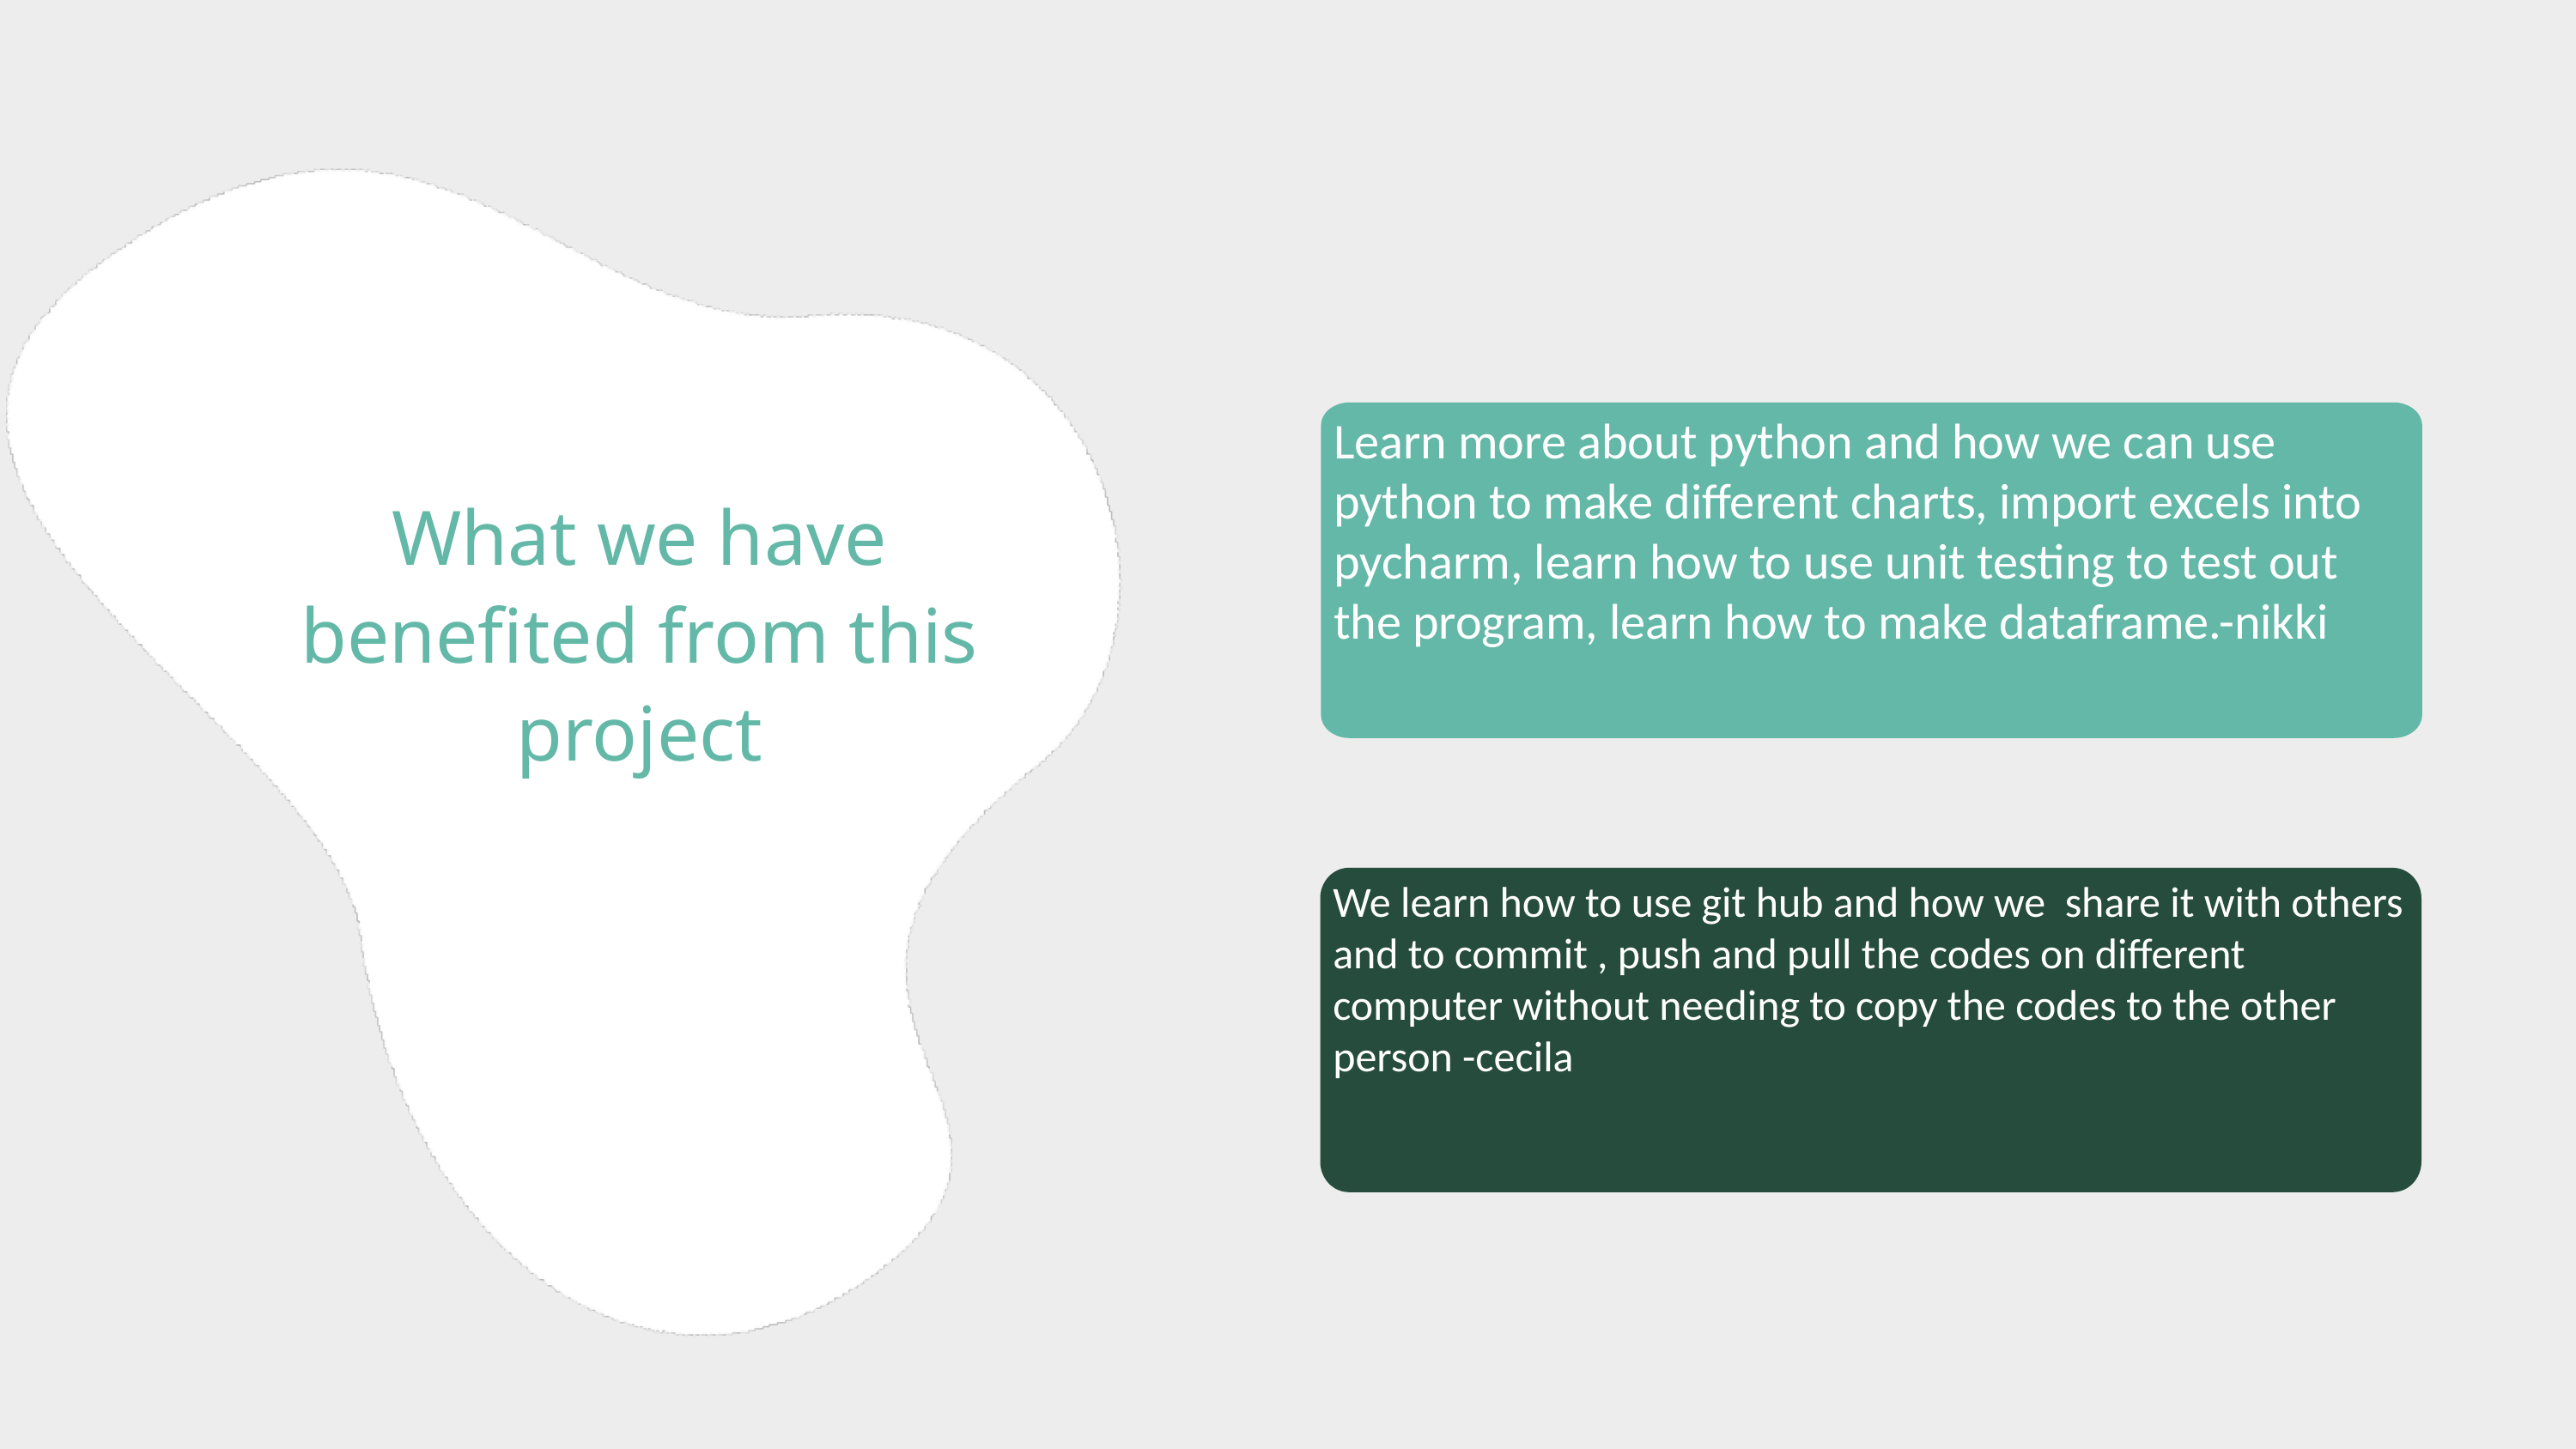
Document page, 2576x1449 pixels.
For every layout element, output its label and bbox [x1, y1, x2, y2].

text_box [1320, 402, 2423, 1416]
text_box [239, 482, 1040, 927]
picture [0, 0, 1320, 1449]
